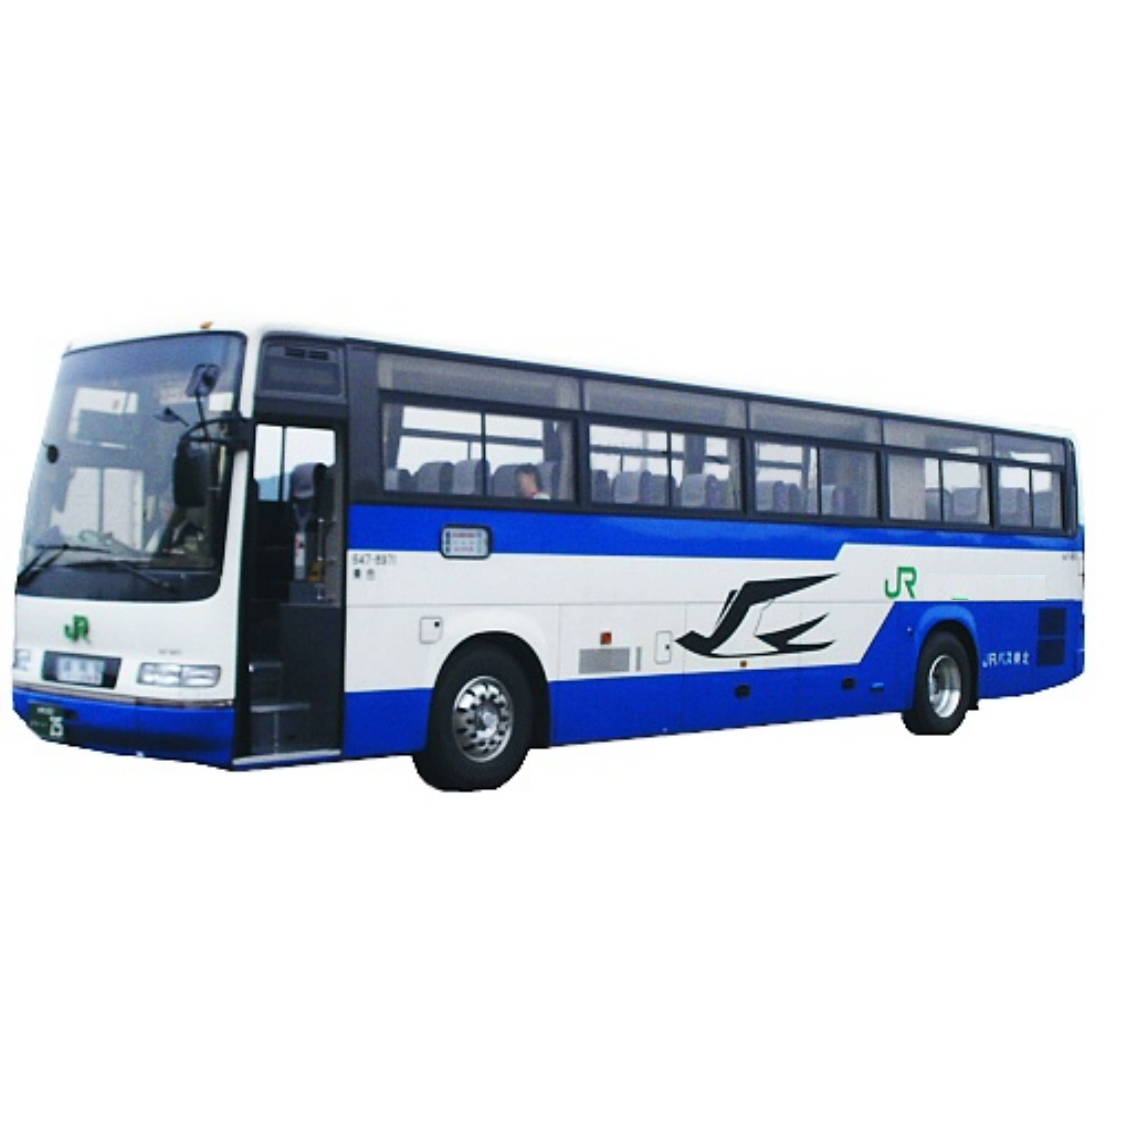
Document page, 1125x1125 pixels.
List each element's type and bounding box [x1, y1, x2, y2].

text_box [0, 302, 1105, 804]
